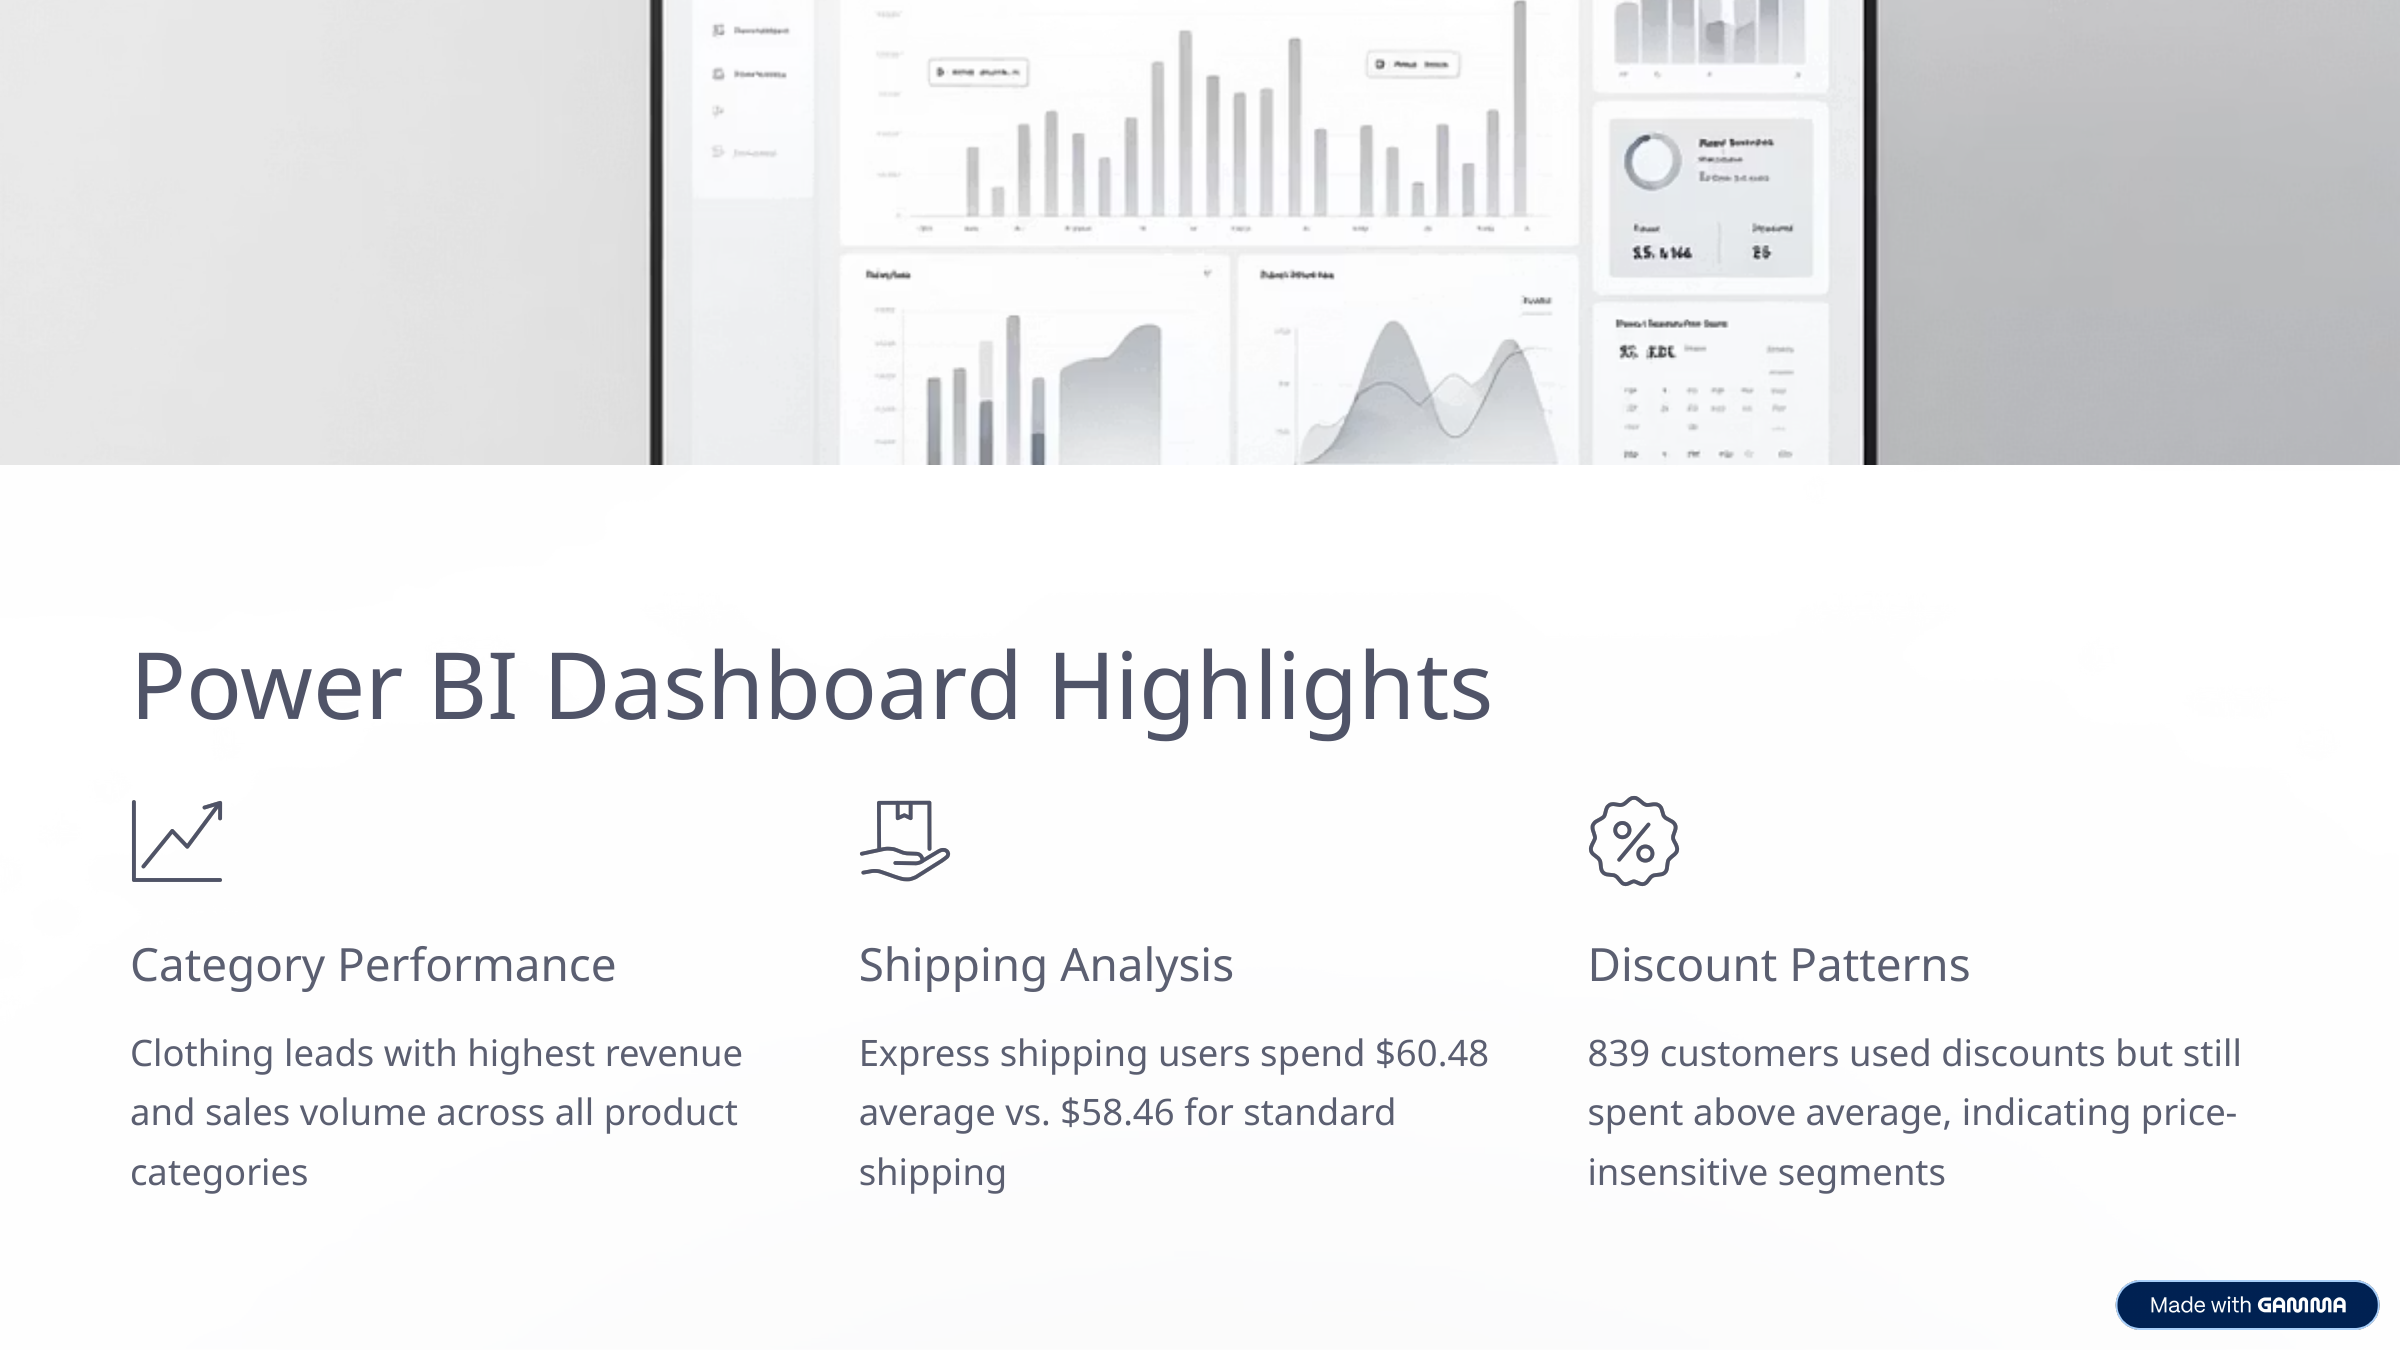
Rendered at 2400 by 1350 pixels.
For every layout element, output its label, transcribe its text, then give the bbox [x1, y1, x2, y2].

picture [2106, 1271, 2389, 1339]
text_box 839 customers used discounts but still spent above average, indicating price-insensitive segments [1587, 1014, 2270, 1193]
text_box Express shipping users spend $60.48 average vs. $58.46 for standard shipping [858, 1014, 1541, 1193]
picture [858, 794, 952, 888]
text_box Shipping Analysis [858, 933, 1324, 992]
text_box Category Performance [130, 933, 630, 992]
text_box Discount Patterns [1587, 933, 2053, 992]
picture [130, 794, 224, 888]
picture [1587, 794, 1681, 888]
text_box Clothing leads with highest revenue and sales volume across all product categories [130, 1014, 813, 1193]
picture [0, 0, 2400, 466]
text_box Power BI Dashboard Highlights [130, 622, 1476, 739]
